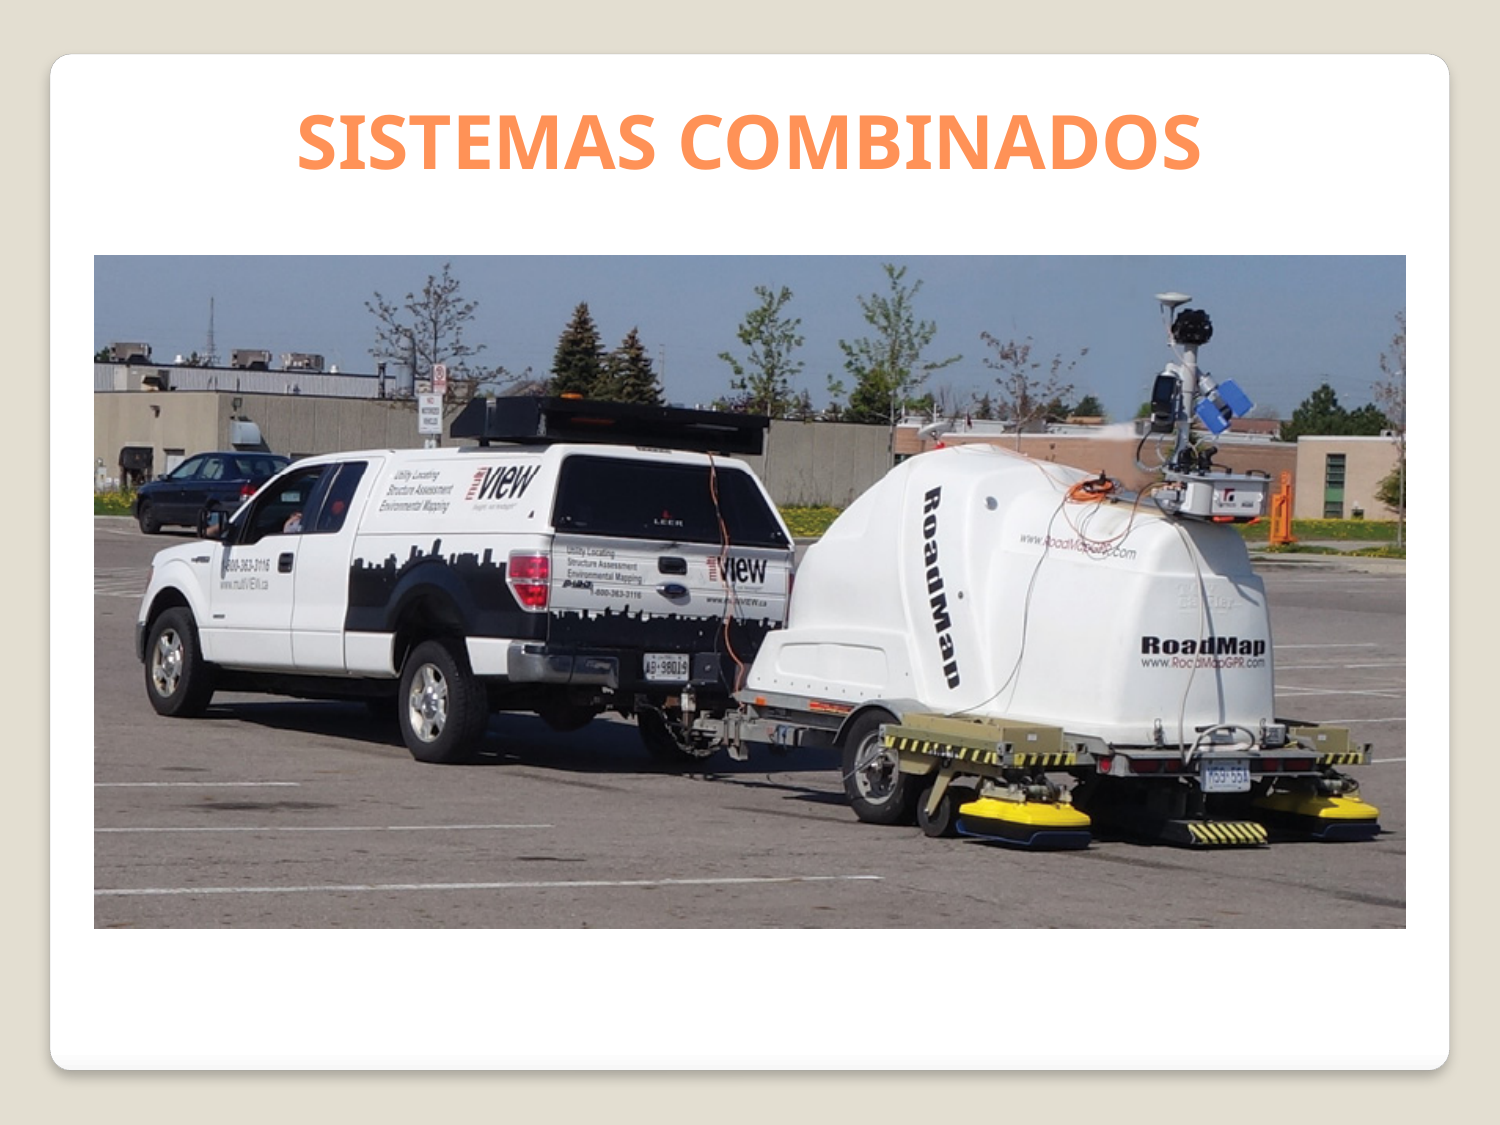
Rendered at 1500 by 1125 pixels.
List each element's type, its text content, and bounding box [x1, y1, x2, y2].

title SISTEMAS COMBINADOS [78, 78, 1422, 192]
picture [94, 255, 1406, 929]
